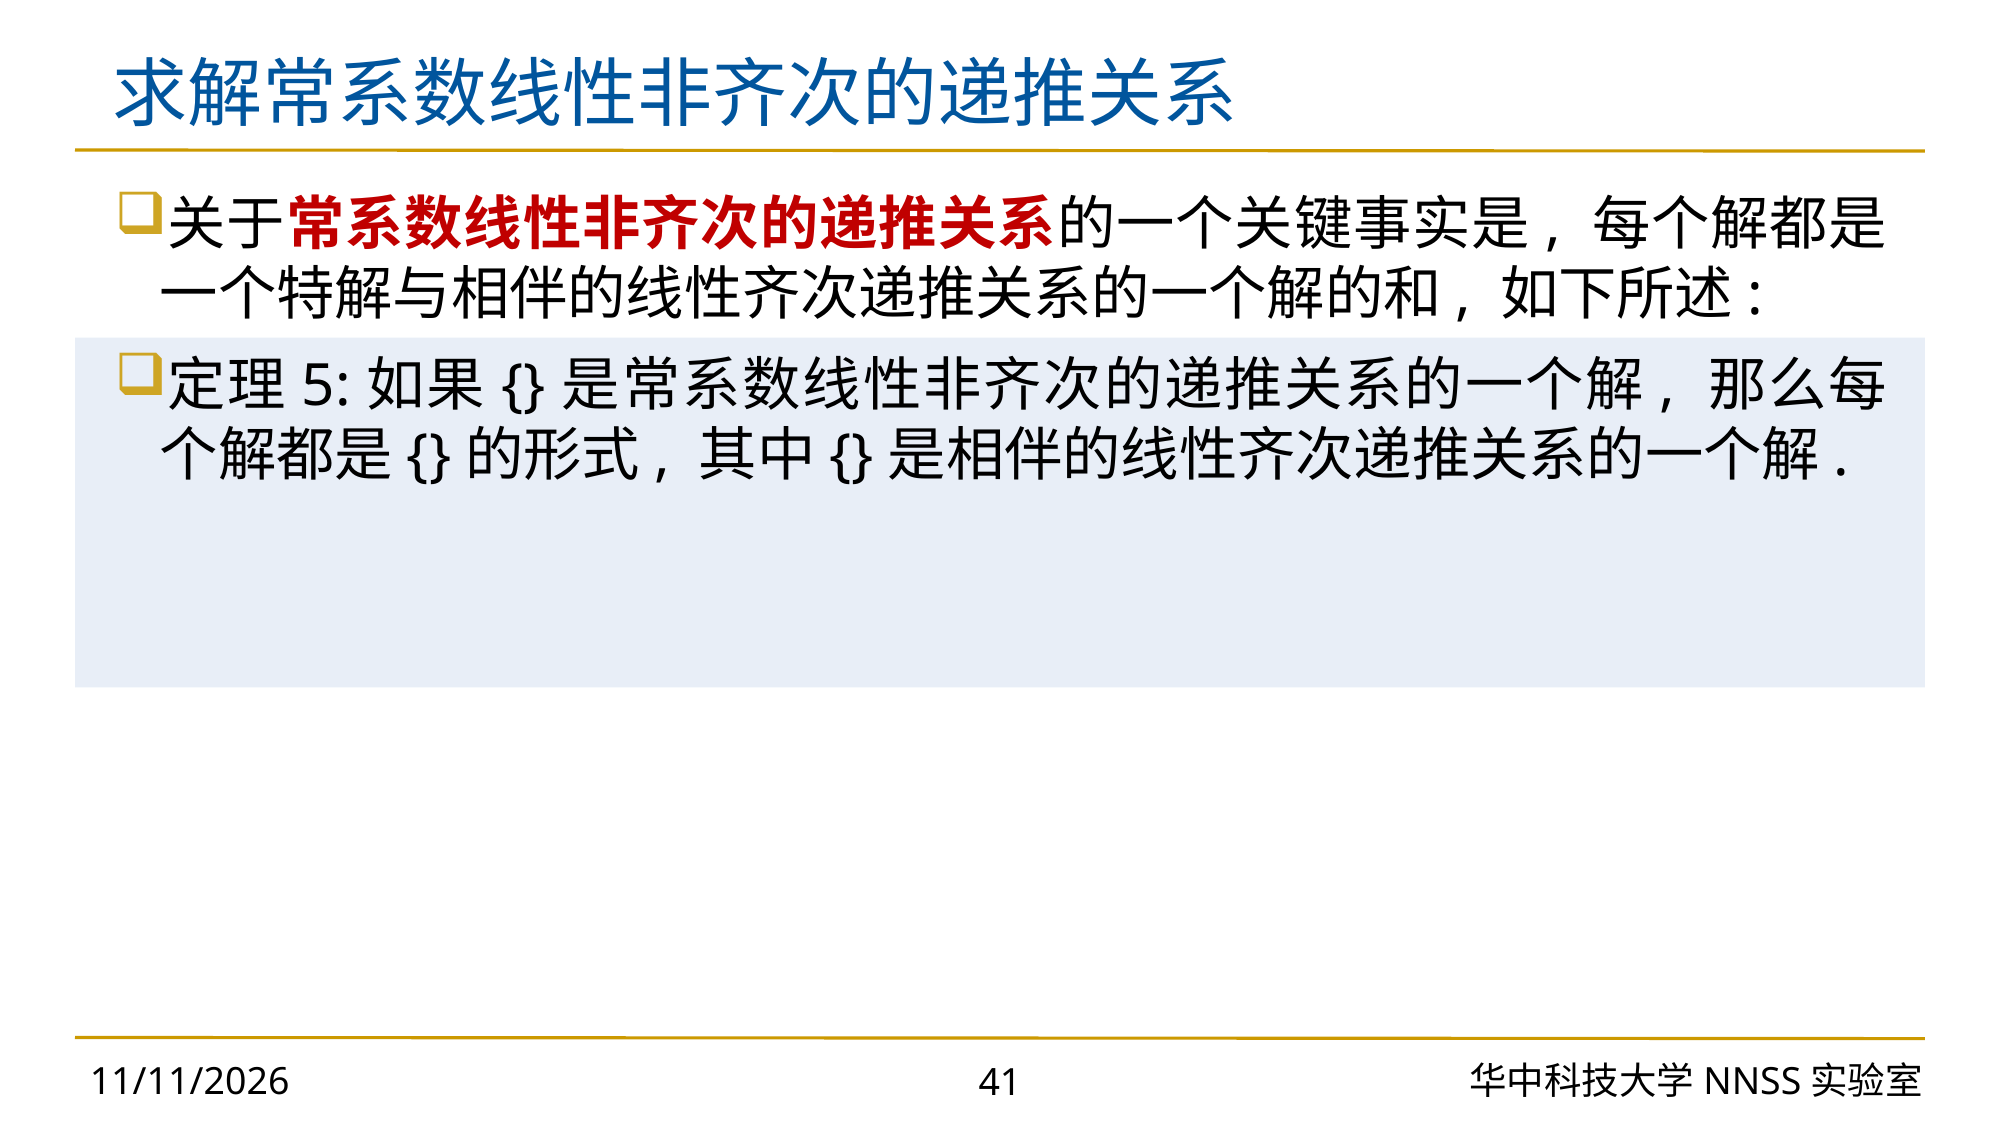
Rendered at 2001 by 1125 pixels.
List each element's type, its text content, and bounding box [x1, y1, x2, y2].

text_box [74, 336, 1926, 688]
footer 华中科技大学NNSS实验室 [1237, 1050, 1938, 1113]
slide_number 41 [699, 1050, 1237, 1111]
title 求解常系数线性非齐次的递推关系 [97, 44, 1900, 149]
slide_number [75, 1050, 550, 1111]
